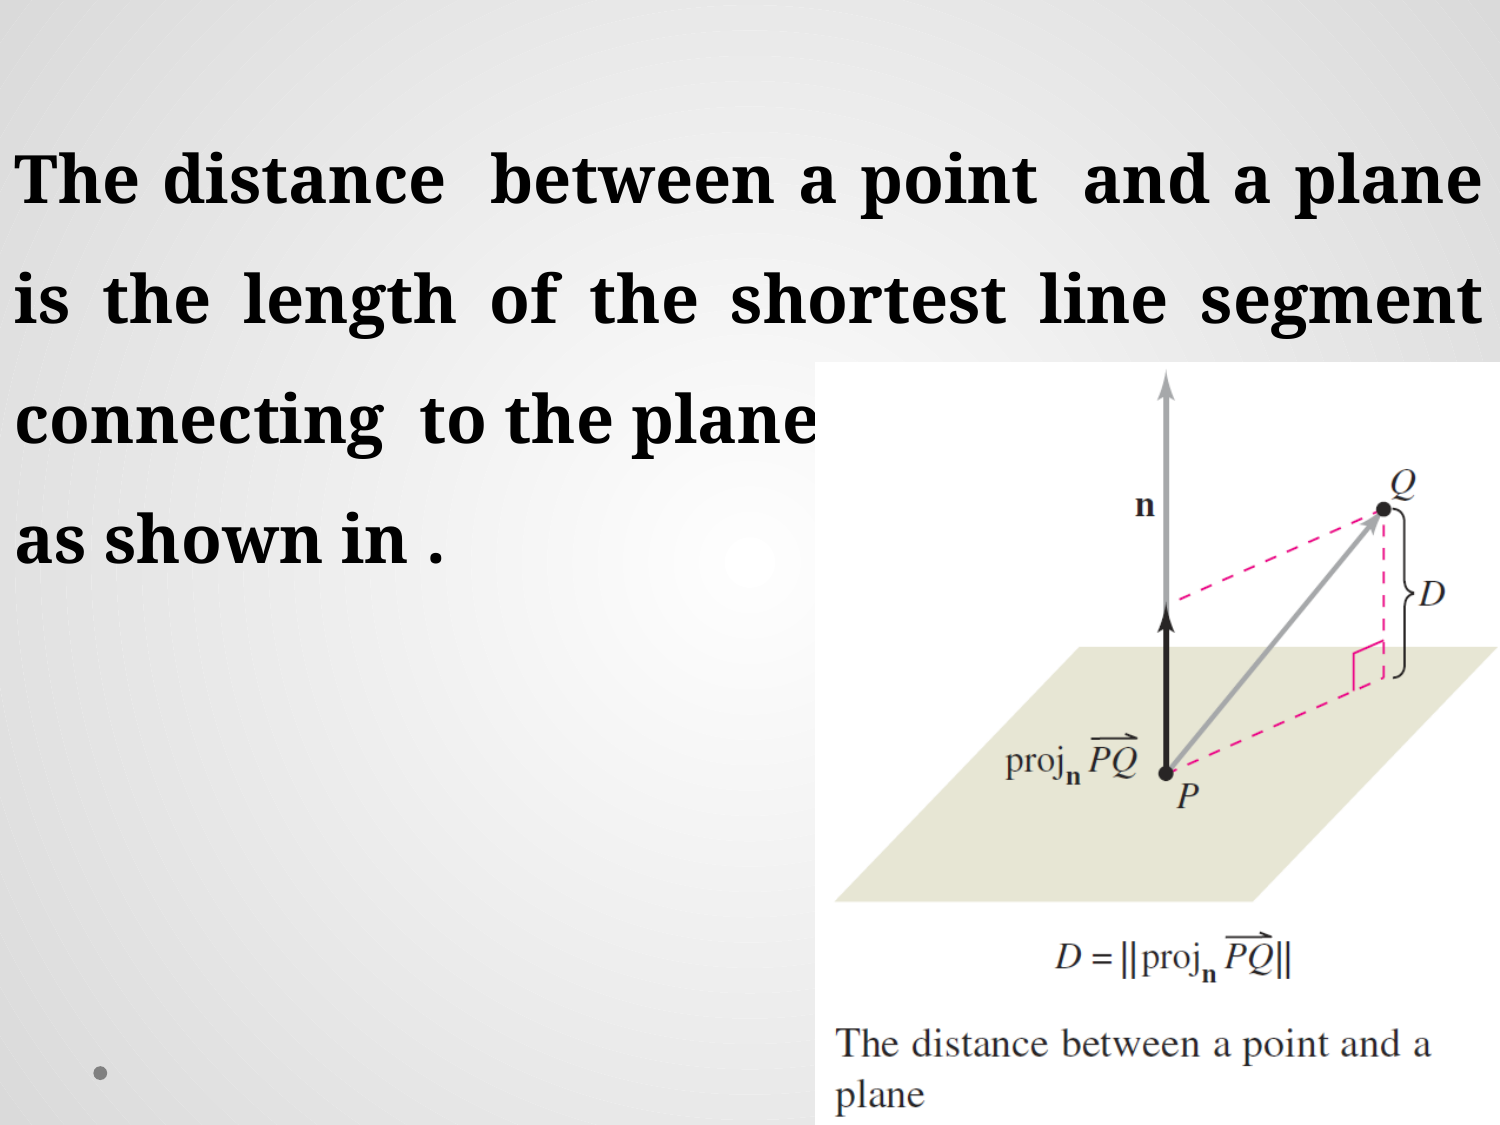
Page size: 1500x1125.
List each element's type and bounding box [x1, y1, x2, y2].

picture [814, 362, 1500, 1125]
